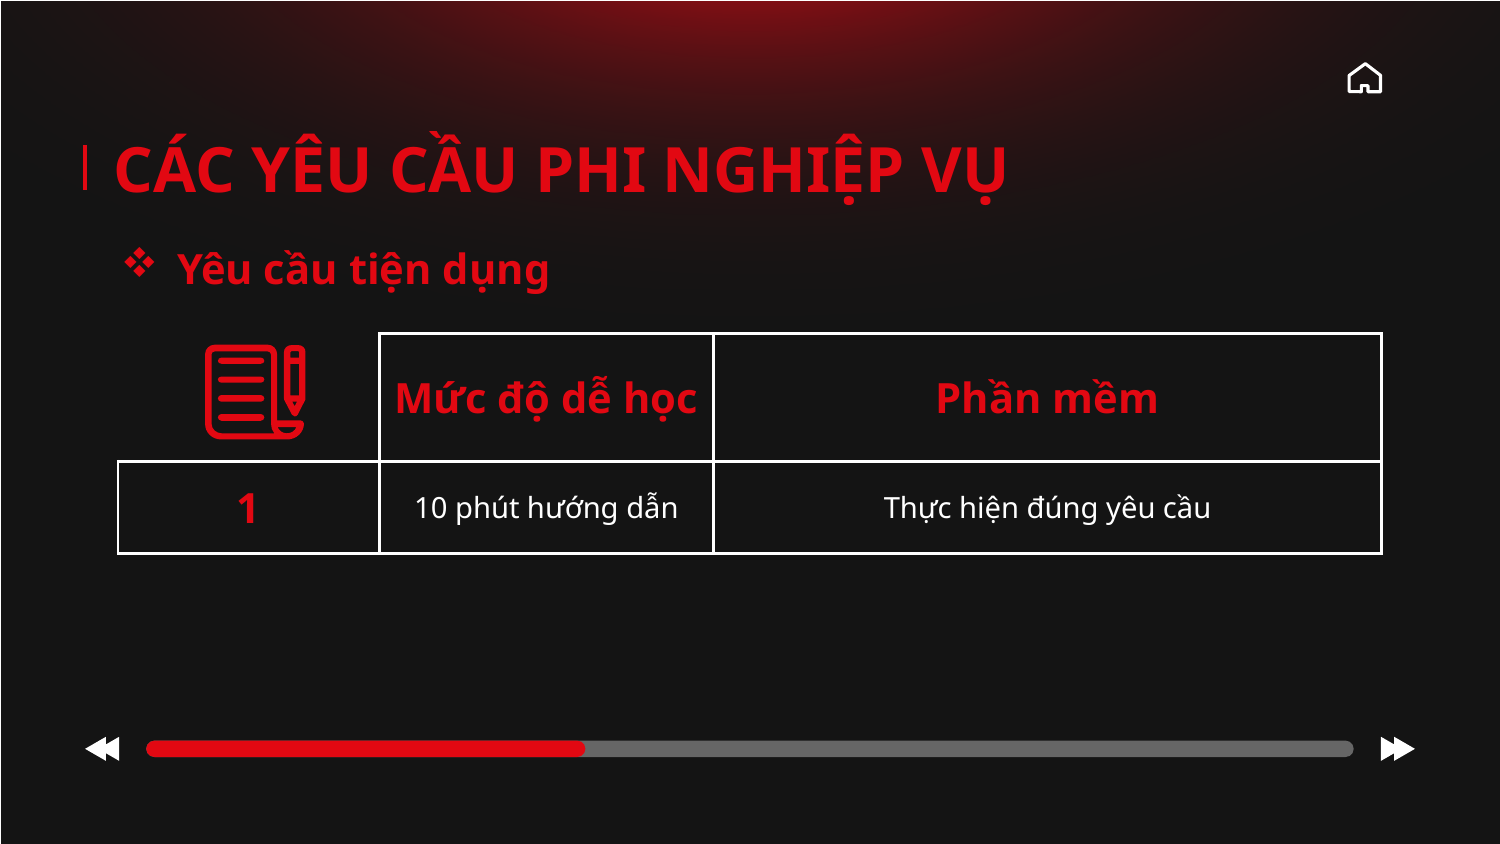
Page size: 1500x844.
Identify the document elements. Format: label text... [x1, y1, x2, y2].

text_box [204, 344, 306, 440]
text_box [145, 740, 1354, 758]
table_header Phần mềm [715, 335, 1380, 460]
table_cell 10 phút hướng dẫn [381, 463, 712, 552]
table_cell Thực hiện đúng yêu cầu [715, 463, 1380, 552]
picture [2, 2, 1500, 844]
text_box Yêu cầu tiện dụng [105, 224, 668, 312]
text_box [85, 736, 106, 761]
table_header Mức độ dễ học [381, 335, 712, 460]
title CÁC YÊU CẦU PHI NGHIỆP VỤ [98, 120, 1382, 215]
text_box [106, 736, 120, 761]
text_box [1349, 63, 1381, 92]
table_cell 1 [119, 463, 378, 552]
table_header [119, 335, 378, 460]
text_box [1394, 736, 1415, 761]
text_box [1380, 736, 1394, 761]
